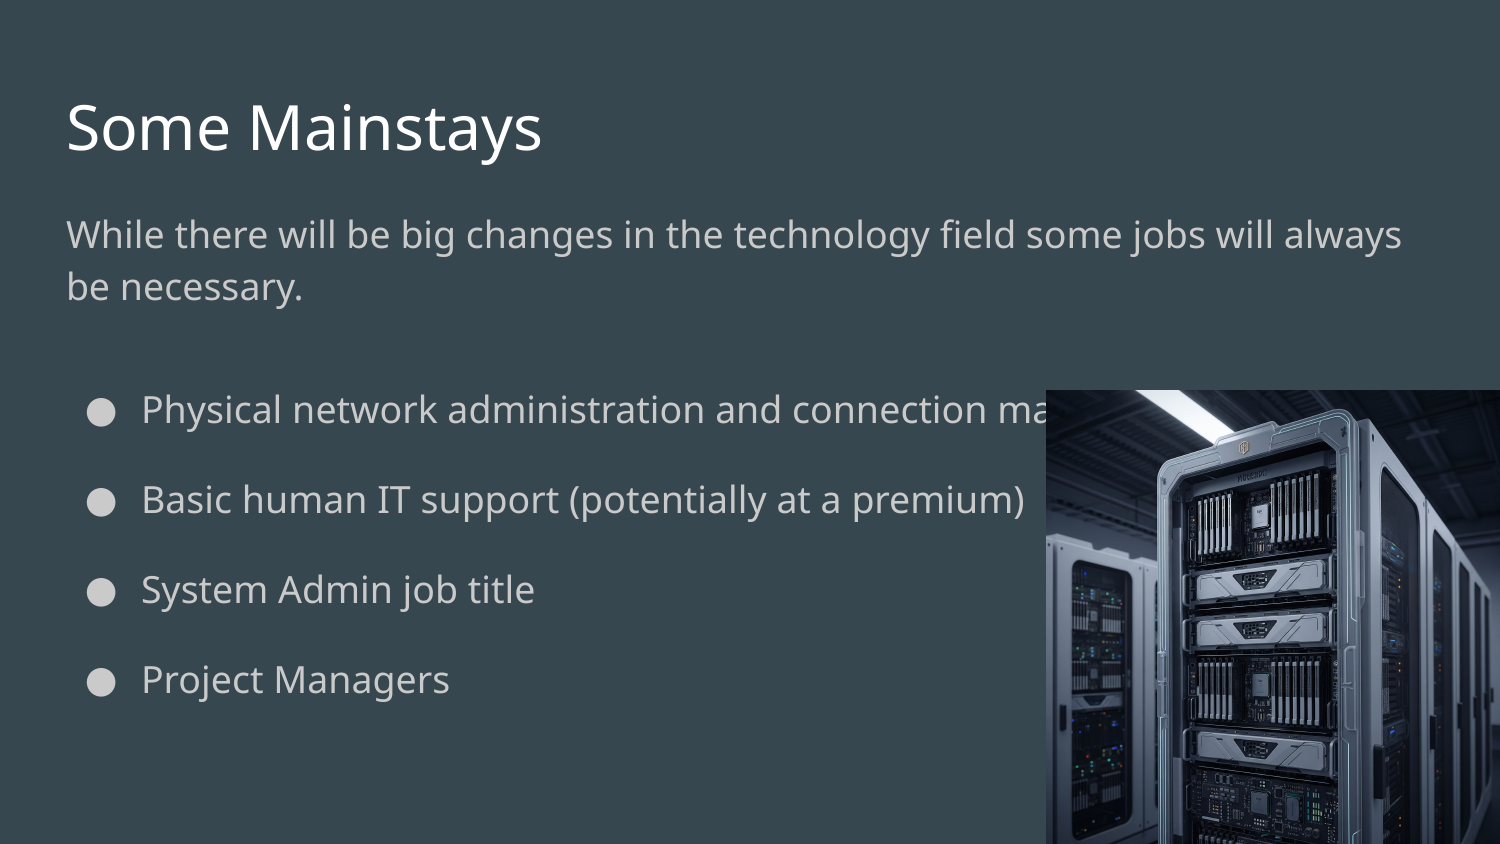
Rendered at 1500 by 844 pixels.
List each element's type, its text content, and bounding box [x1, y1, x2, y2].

picture [1046, 389, 1500, 844]
list While there will be big changes in the technology field some jobs will always be necessary. Physical network administration and connection maintenance. Basic human IT support (potentially at a premium) System Admin job title Project Managers [51, 189, 1449, 750]
title Some Mainstays [51, 72, 1449, 167]
